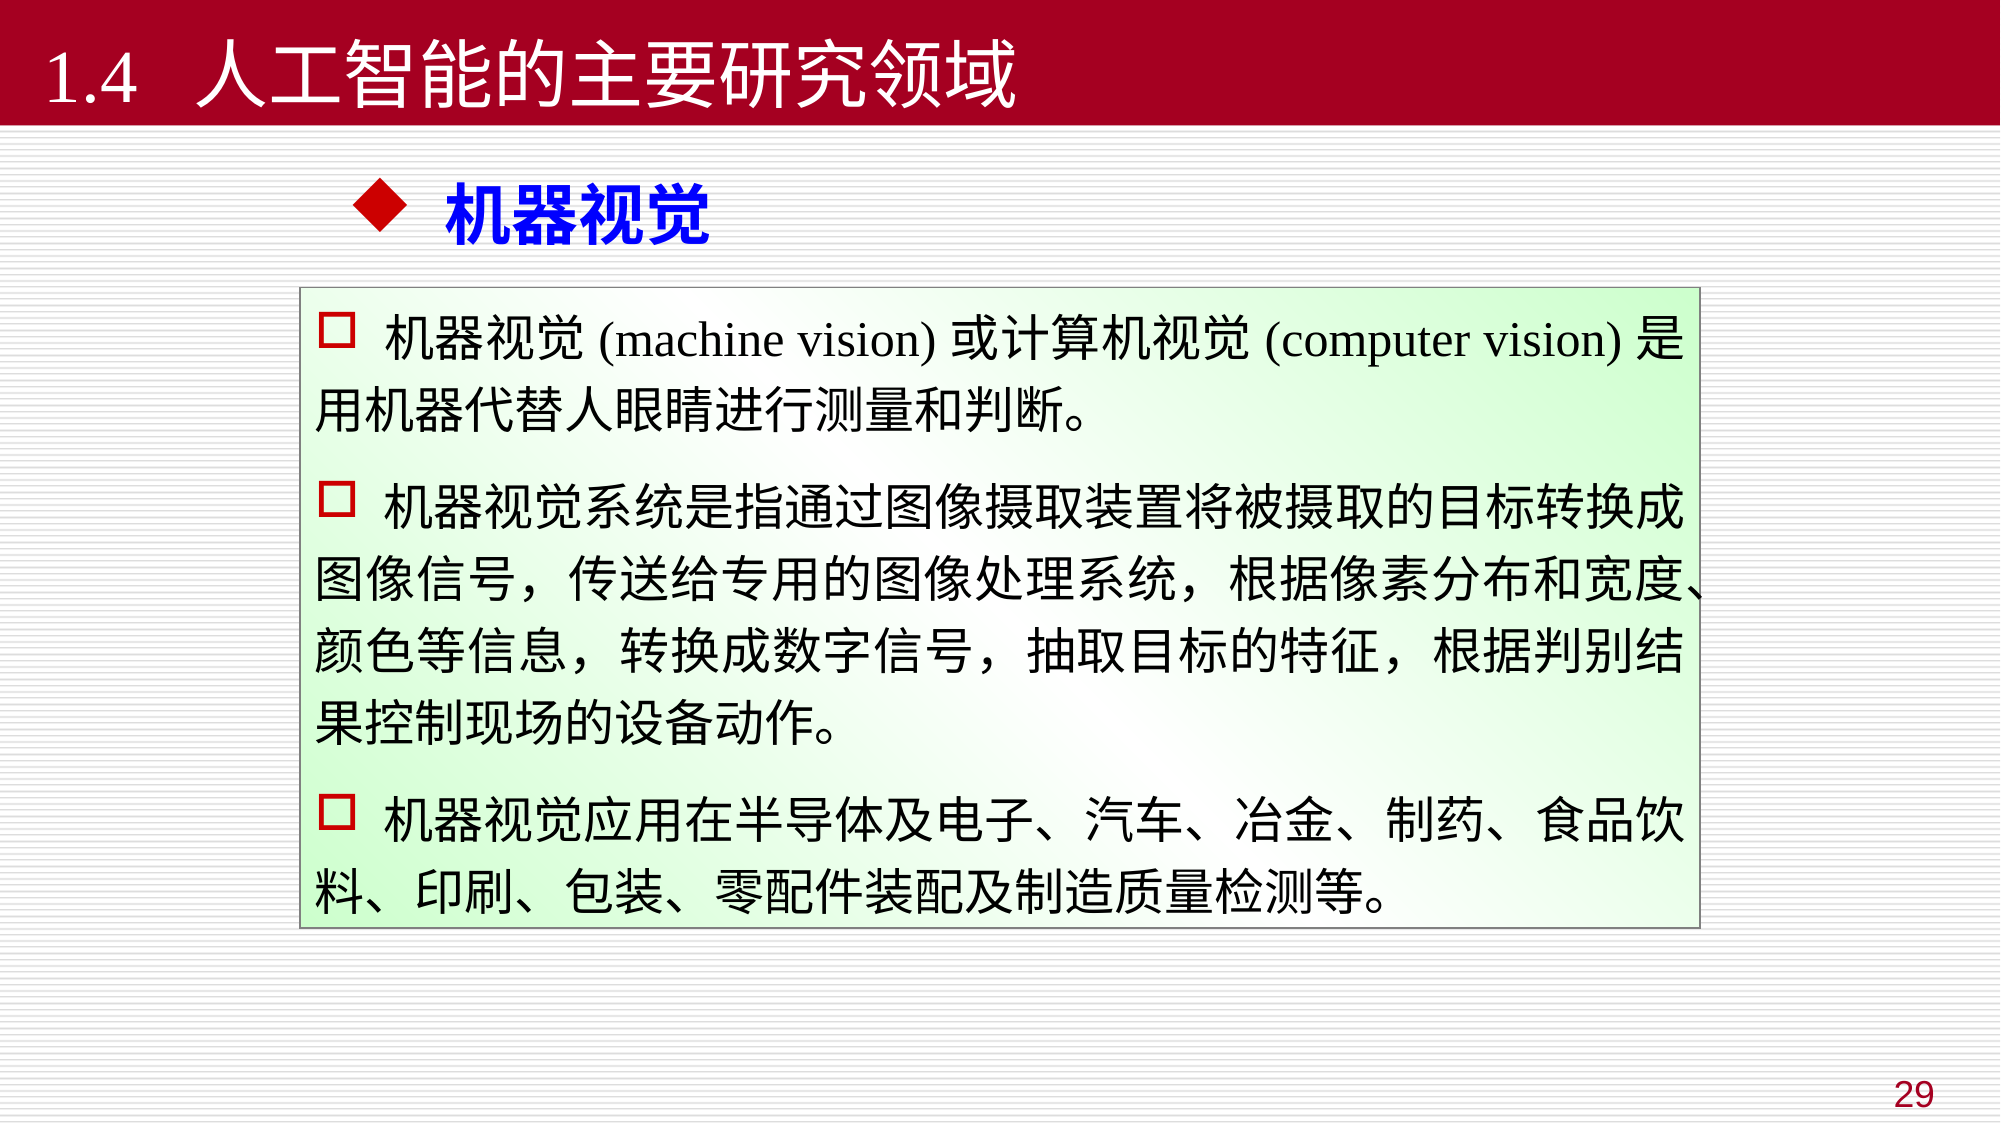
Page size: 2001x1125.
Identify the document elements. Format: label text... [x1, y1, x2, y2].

text_box 机器视觉 [332, 149, 863, 263]
title 1.4 人工智能的主要研究领域 [0, 0, 2000, 126]
slide_number 29 [1516, 1062, 1951, 1122]
picture [0, 0, 2001, 1125]
text_box 机器视觉(machine vision)或计算机视觉(computer vision)是用机器代替人眼睛进行测量和判断。 机器视觉系统是指通过图像摄取装置将被摄取的目标转换成图像信号，传送给专用的图像处理系统，根据像素分布和宽度、颜色等信息，转换成数字信号，抽取目标的特征，根据判别结果控制现场的设备动作。 机器视觉应用在半导体及电子、汽车、冶金、制药、食品饮料、印刷、包装、零配件装配及制造质量检测等。 [300, 287, 1700, 928]
